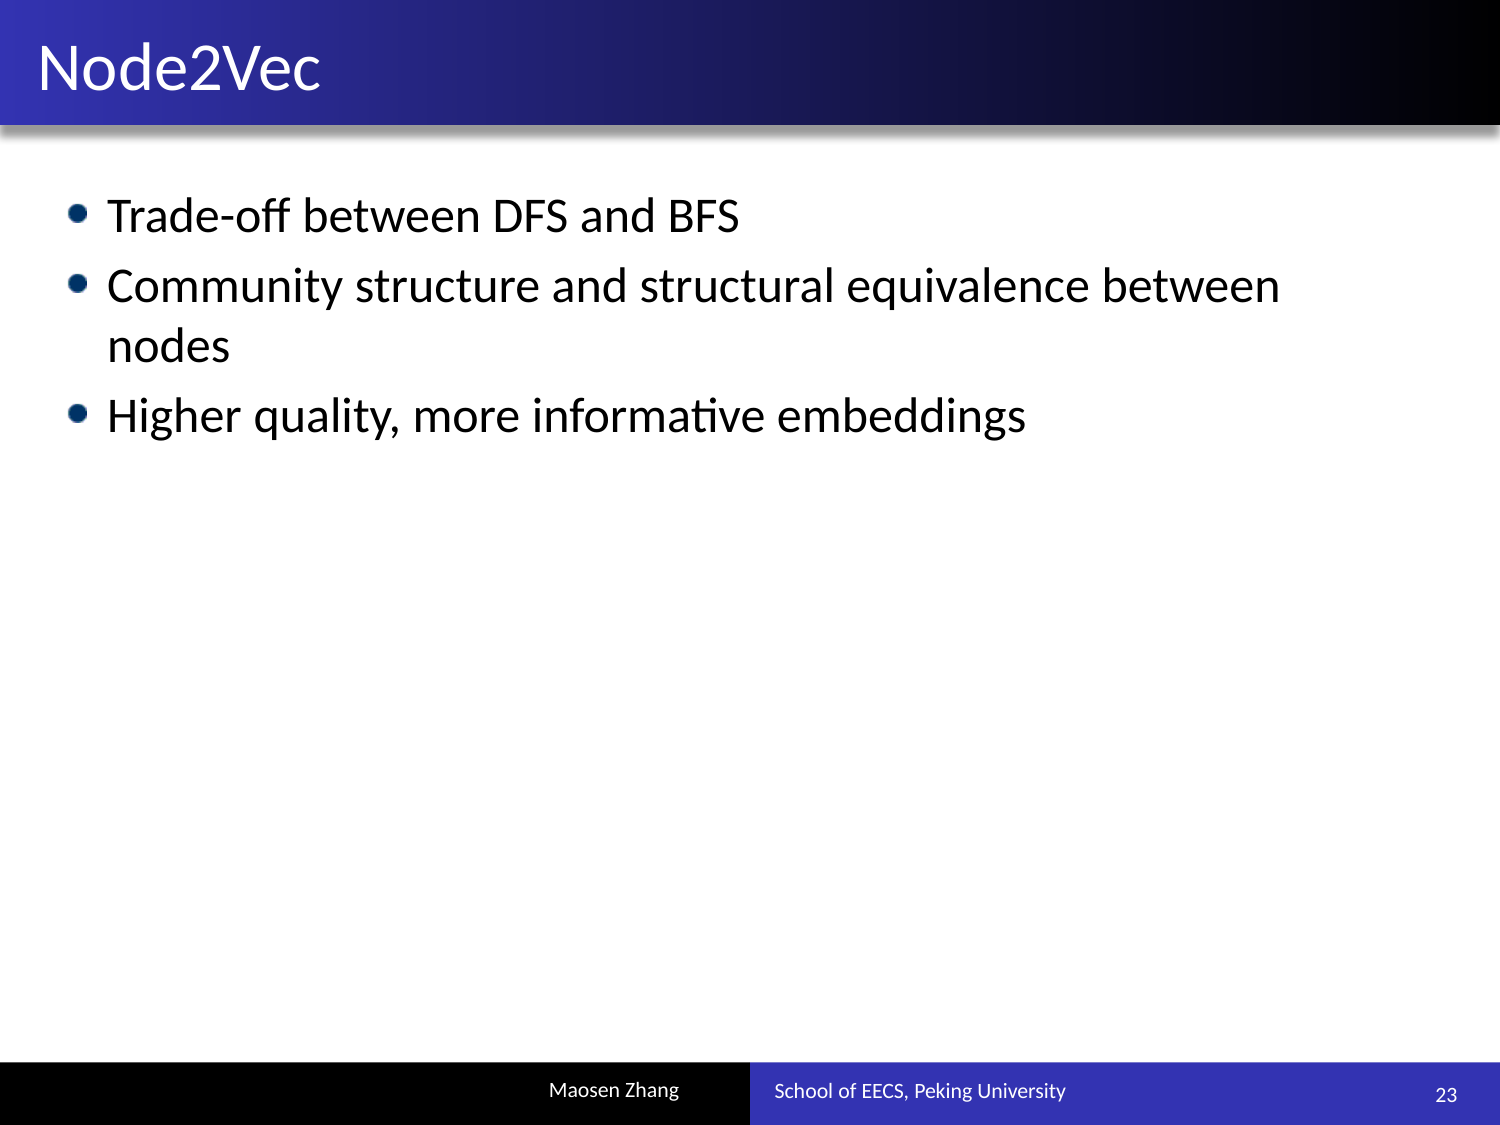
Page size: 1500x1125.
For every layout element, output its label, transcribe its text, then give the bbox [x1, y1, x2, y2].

picture [65, 271, 87, 293]
list Trade-off between DFS and BFS Community structure and structural equivalence between nodes Higher quality, more informative embeddings [49, 174, 1426, 1006]
title Node2Vec [0, 0, 1463, 126]
picture [65, 201, 87, 223]
picture [65, 401, 87, 423]
